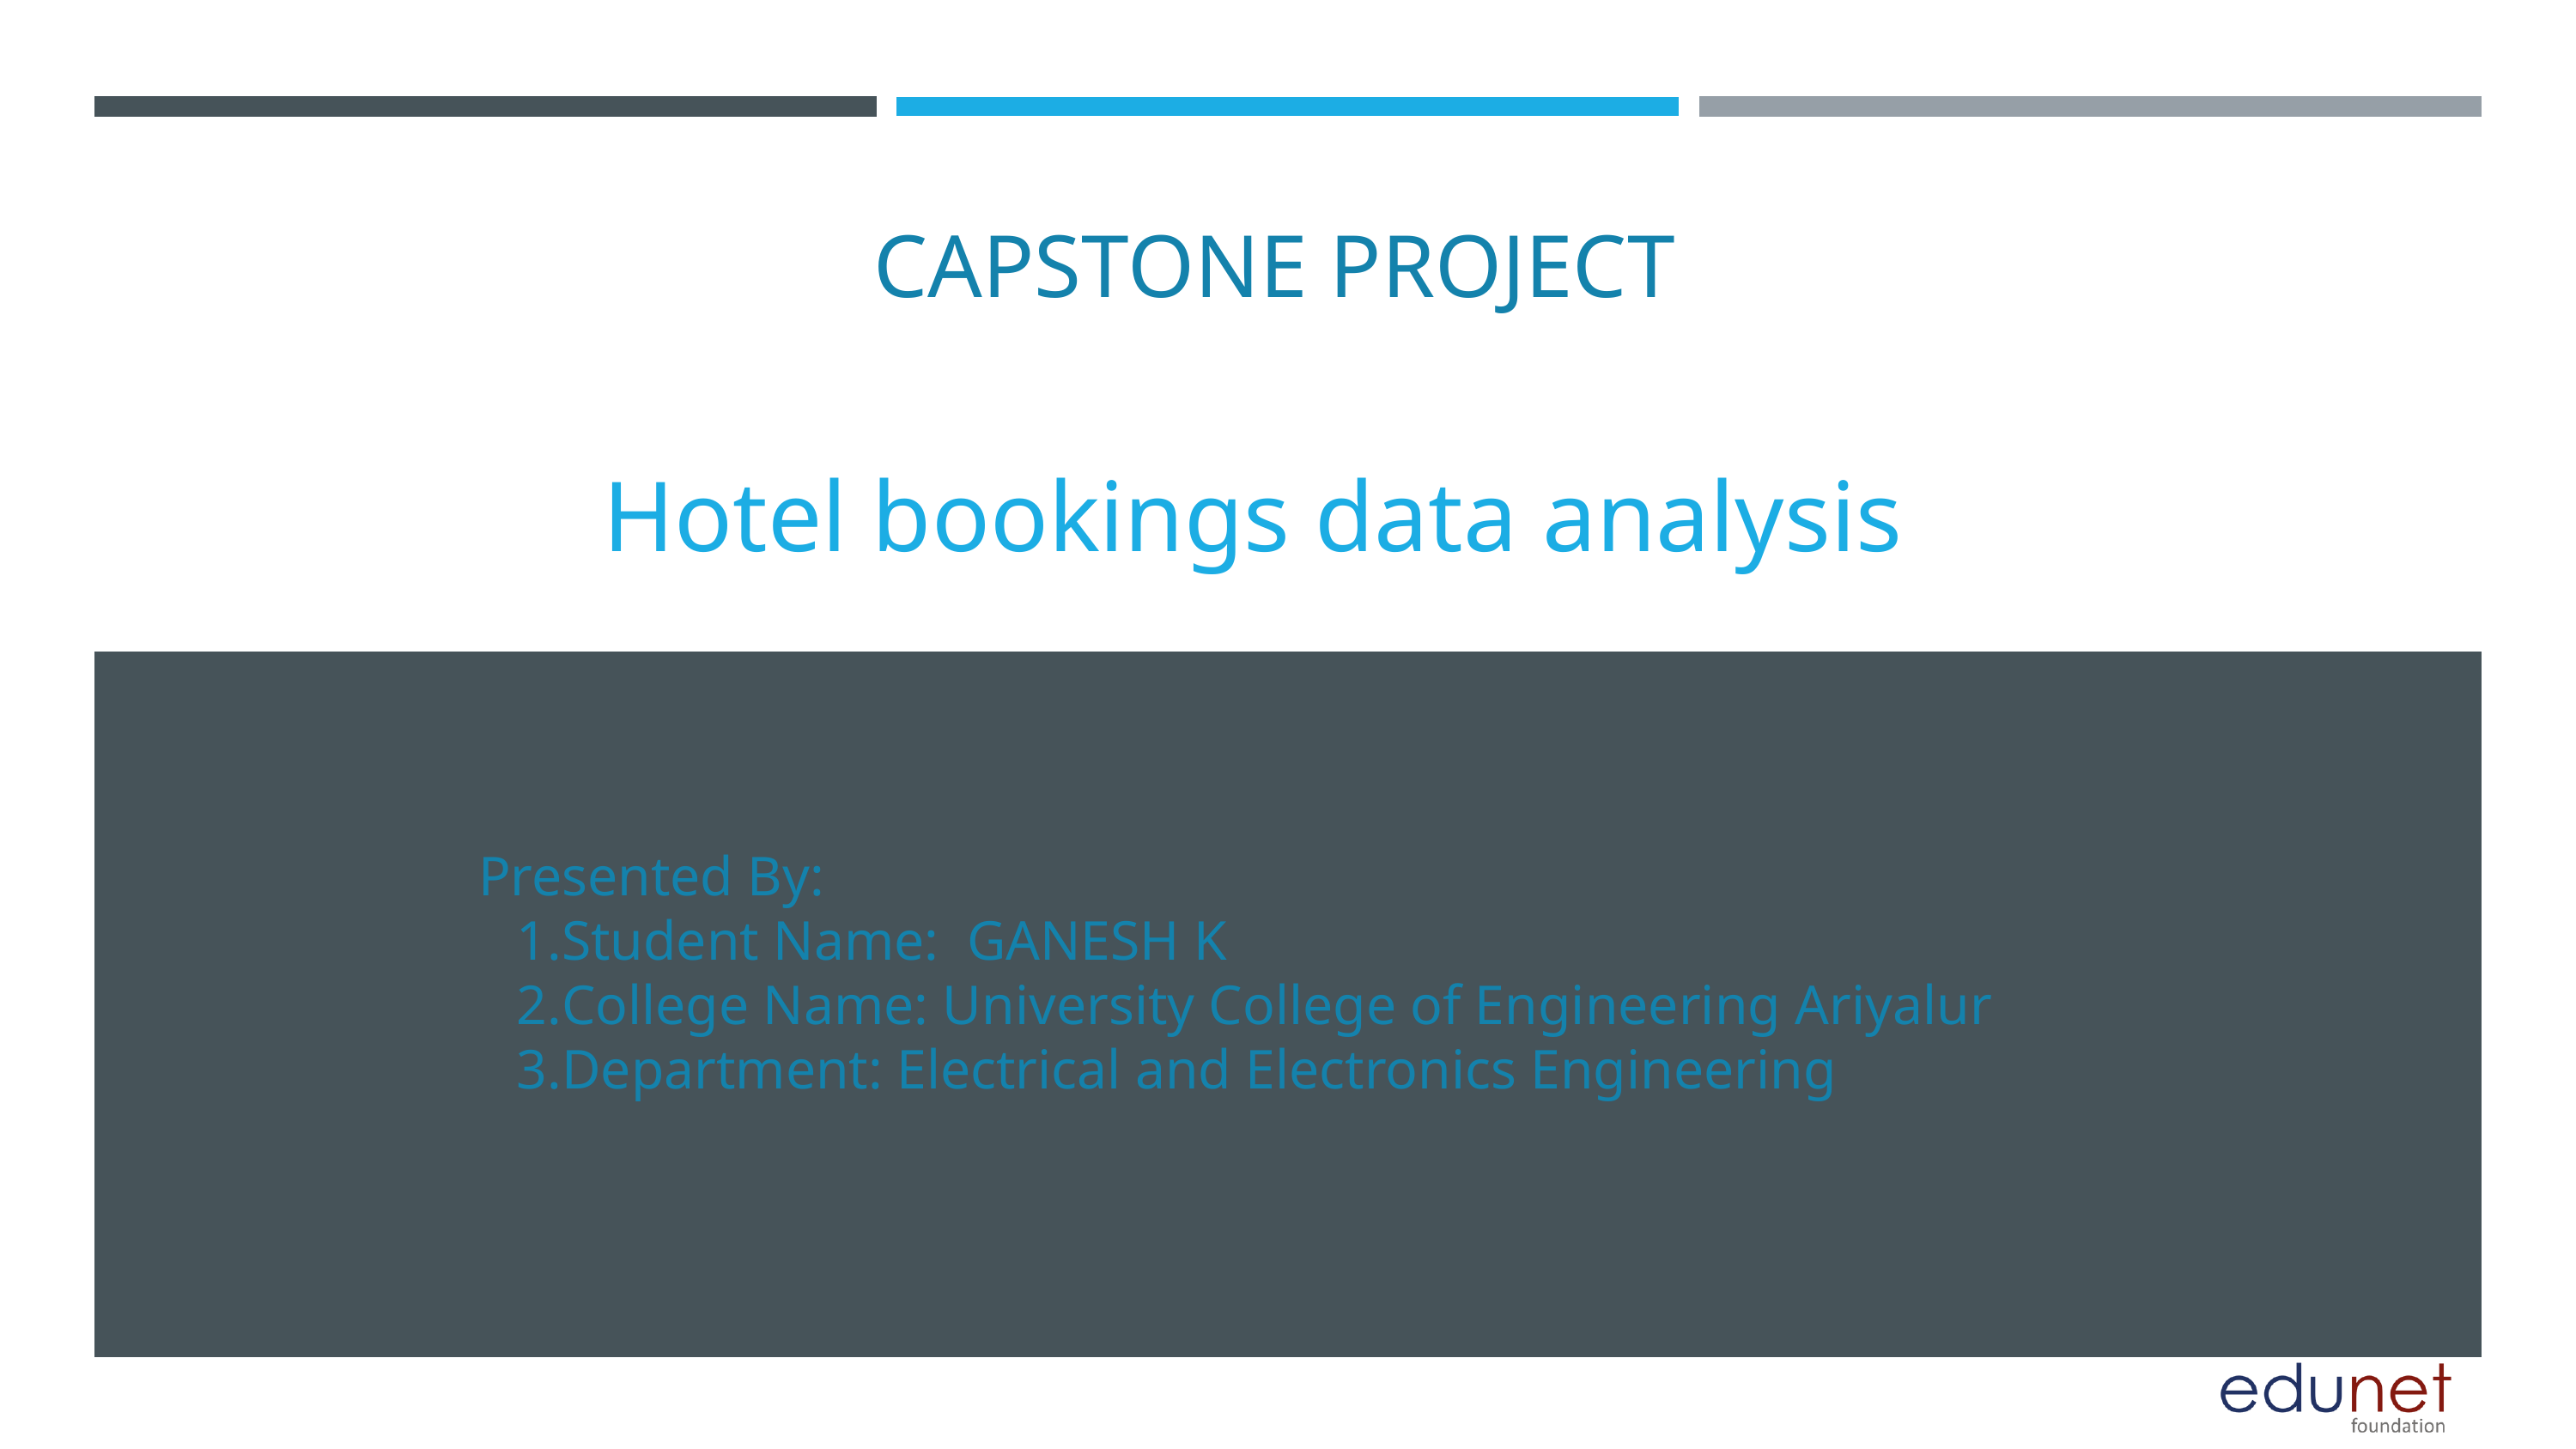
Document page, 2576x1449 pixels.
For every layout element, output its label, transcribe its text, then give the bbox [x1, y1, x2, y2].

text_box CAPSTONE PROJECT [0, 211, 2576, 315]
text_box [896, 96, 1680, 117]
text_box [2215, 1367, 2454, 1437]
text_box Hotel bookings data analysis [300, 454, 2207, 571]
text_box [94, 96, 878, 118]
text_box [1698, 95, 2482, 118]
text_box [94, 652, 2482, 1357]
